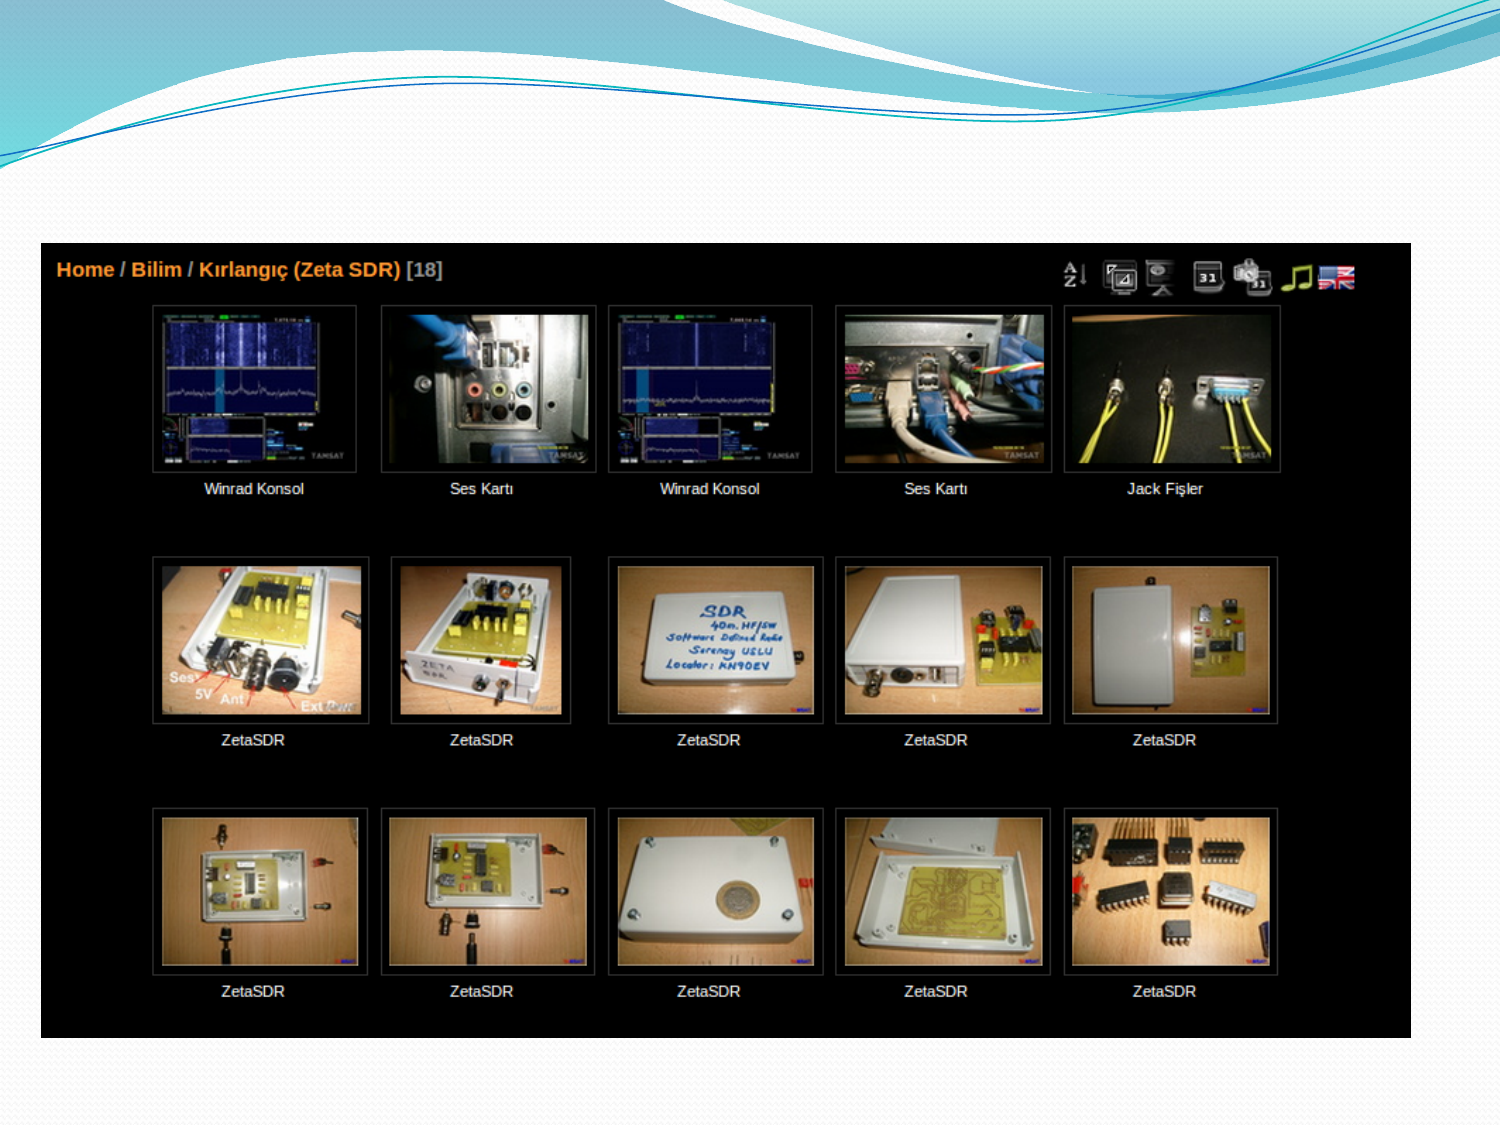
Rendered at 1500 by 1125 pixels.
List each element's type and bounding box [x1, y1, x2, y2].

picture [40, 243, 1412, 1038]
